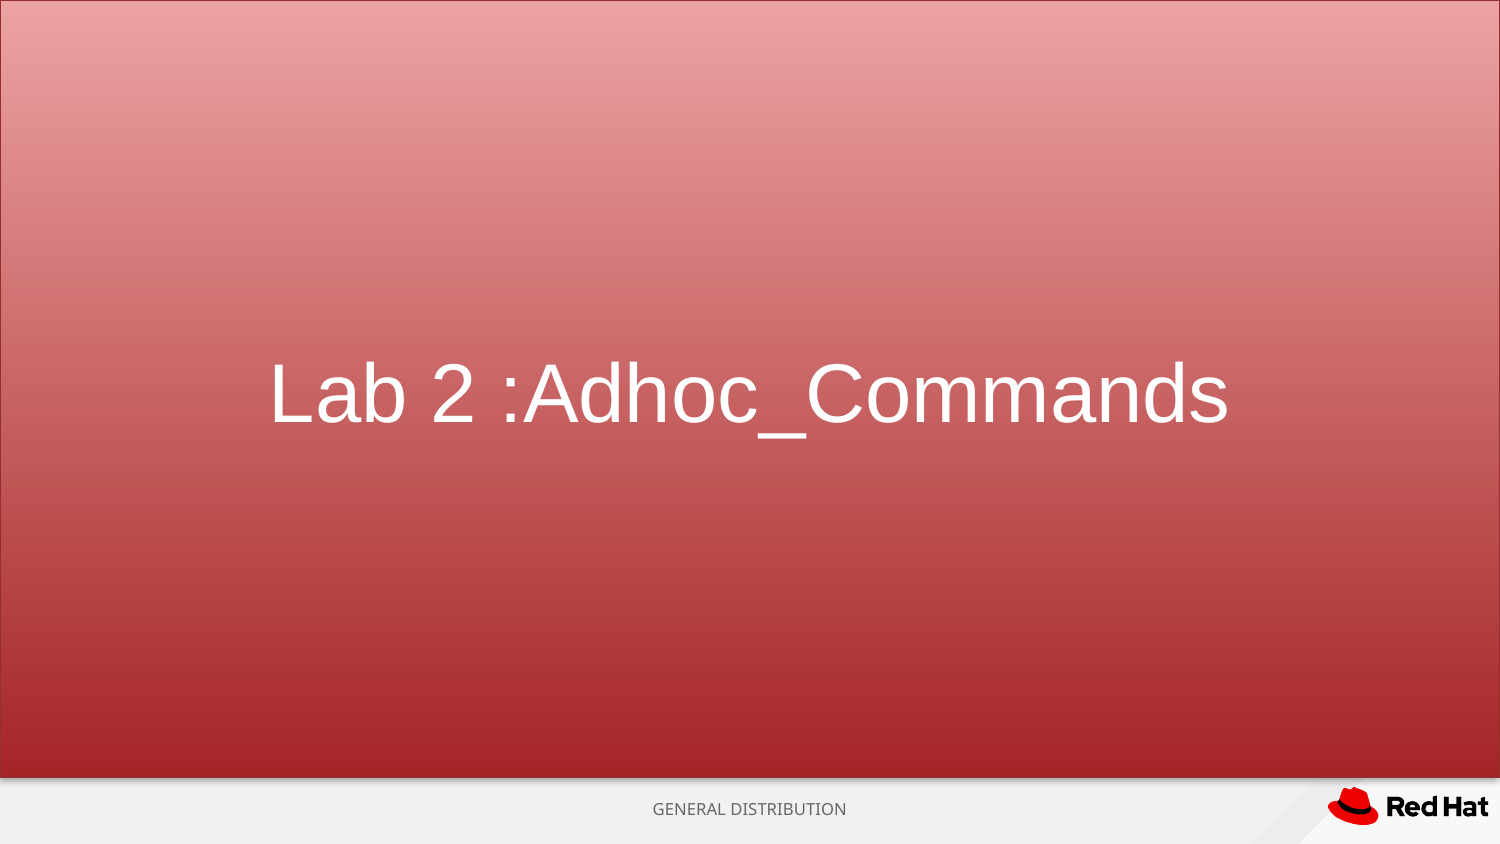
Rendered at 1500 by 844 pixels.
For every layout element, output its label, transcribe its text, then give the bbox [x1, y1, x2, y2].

picture [0, 778, 1500, 844]
text_box Lab 2 :Adhoc_Commands [0, 0, 1500, 778]
